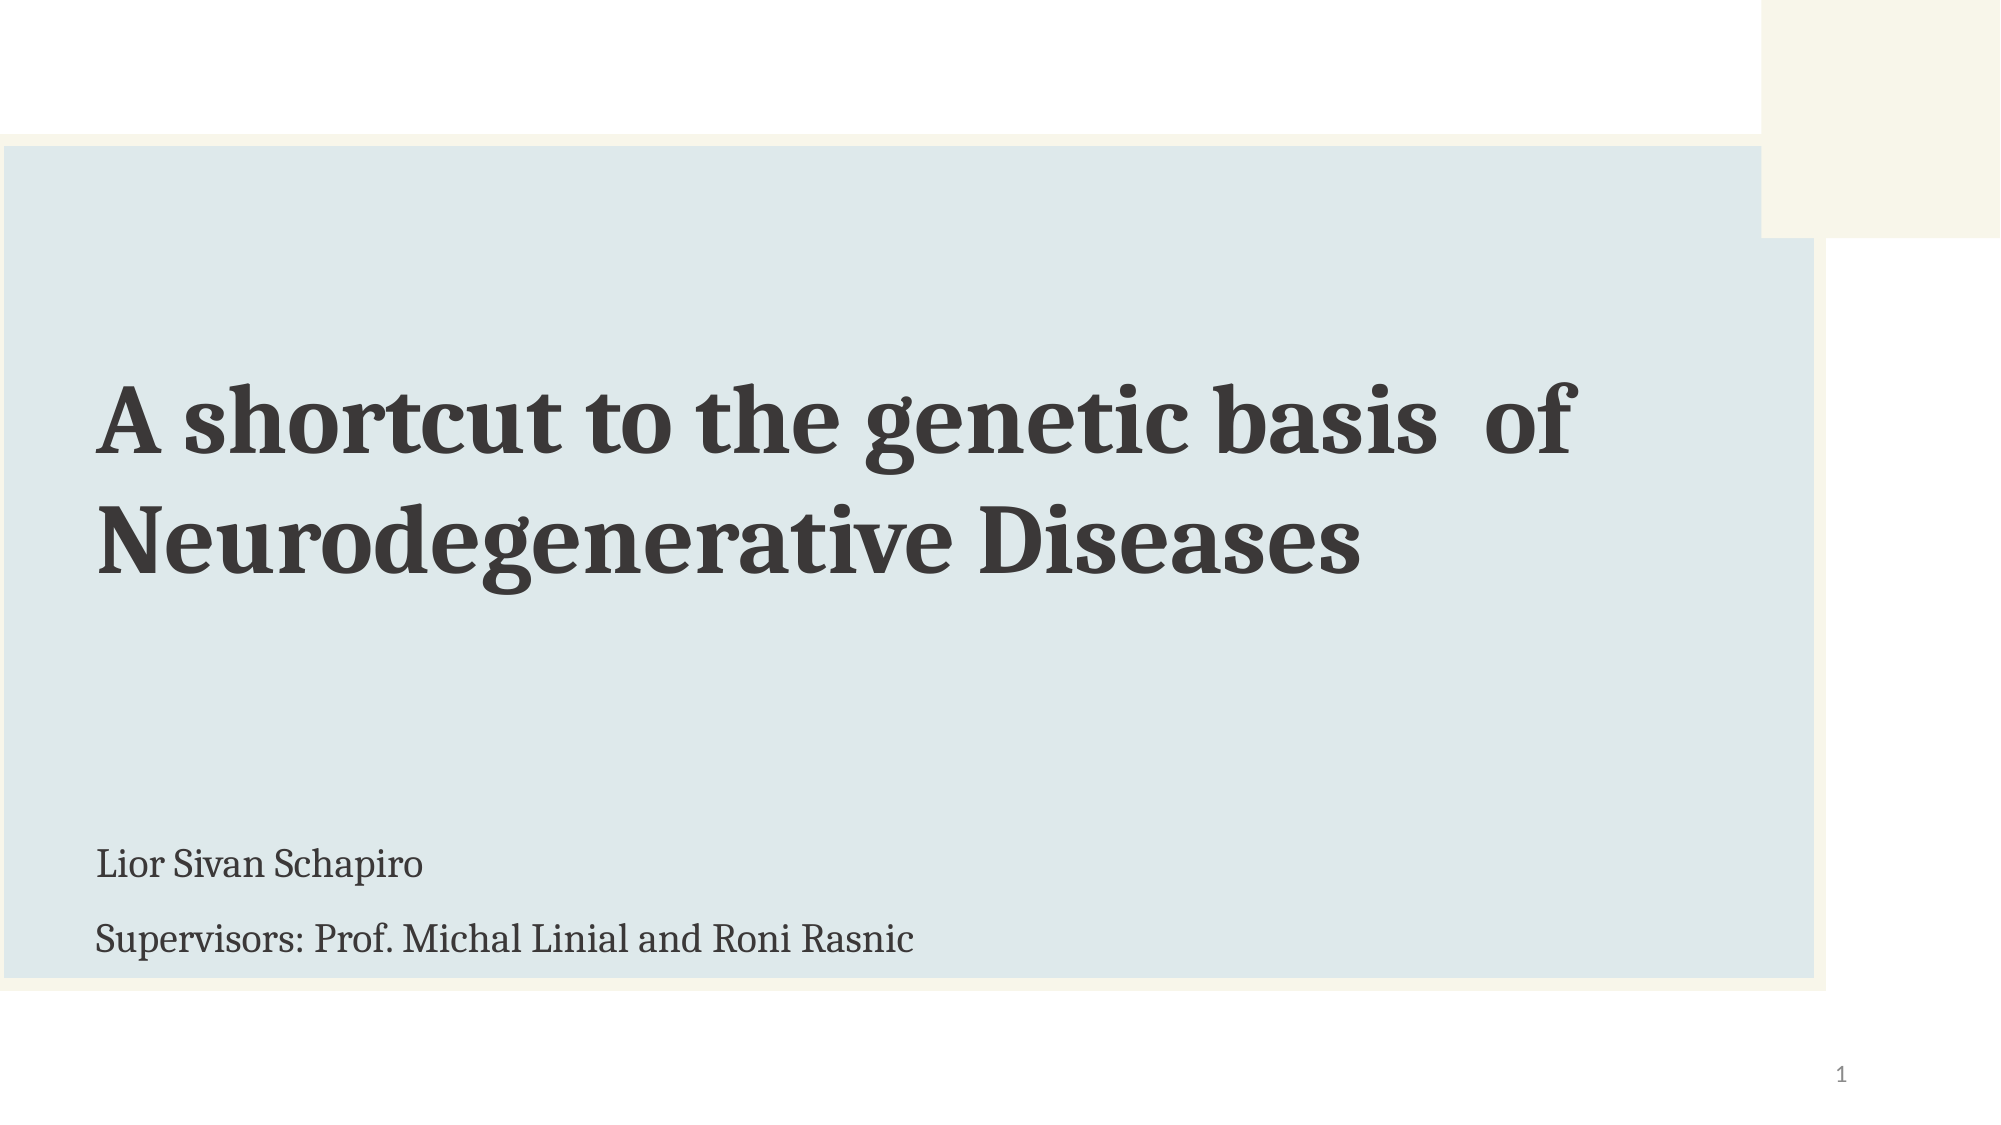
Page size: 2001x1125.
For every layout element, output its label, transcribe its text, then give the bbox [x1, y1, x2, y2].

text_box A shortcut to the genetic basis of Neurodegenerative Diseases [81, 346, 1792, 601]
slide_number 1 [1412, 1042, 1863, 1103]
text_box [0, 139, 1821, 986]
text_box [1760, 0, 2000, 239]
text_box Lior Sivan Schapiro Supervisors: Prof. Michal Linial and Roni Rasnic [81, 803, 1082, 969]
